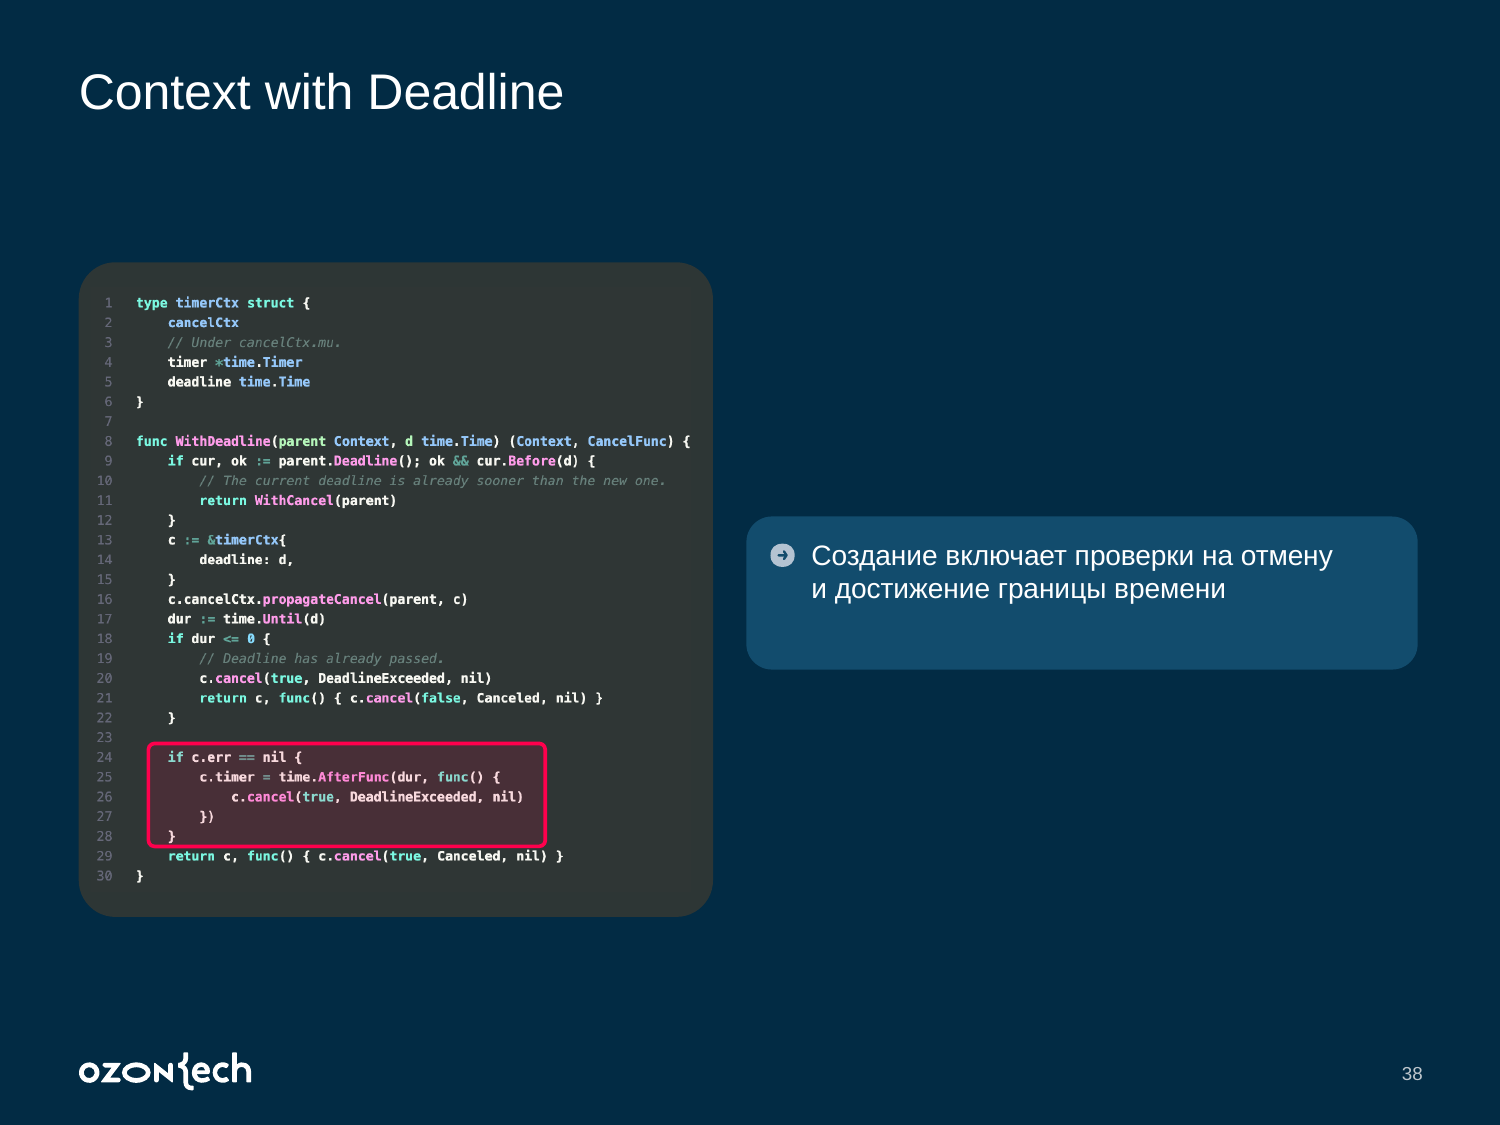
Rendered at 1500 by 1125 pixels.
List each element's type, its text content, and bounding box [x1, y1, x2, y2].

title Context with Deadline [78, 67, 1422, 180]
picture [90, 287, 692, 892]
text_box Создание включает проверки на отмену и достижение границы времени [746, 516, 1418, 670]
slide_number ‹#› [1311, 1054, 1423, 1091]
text_box [78, 262, 714, 917]
text_box [770, 543, 795, 567]
